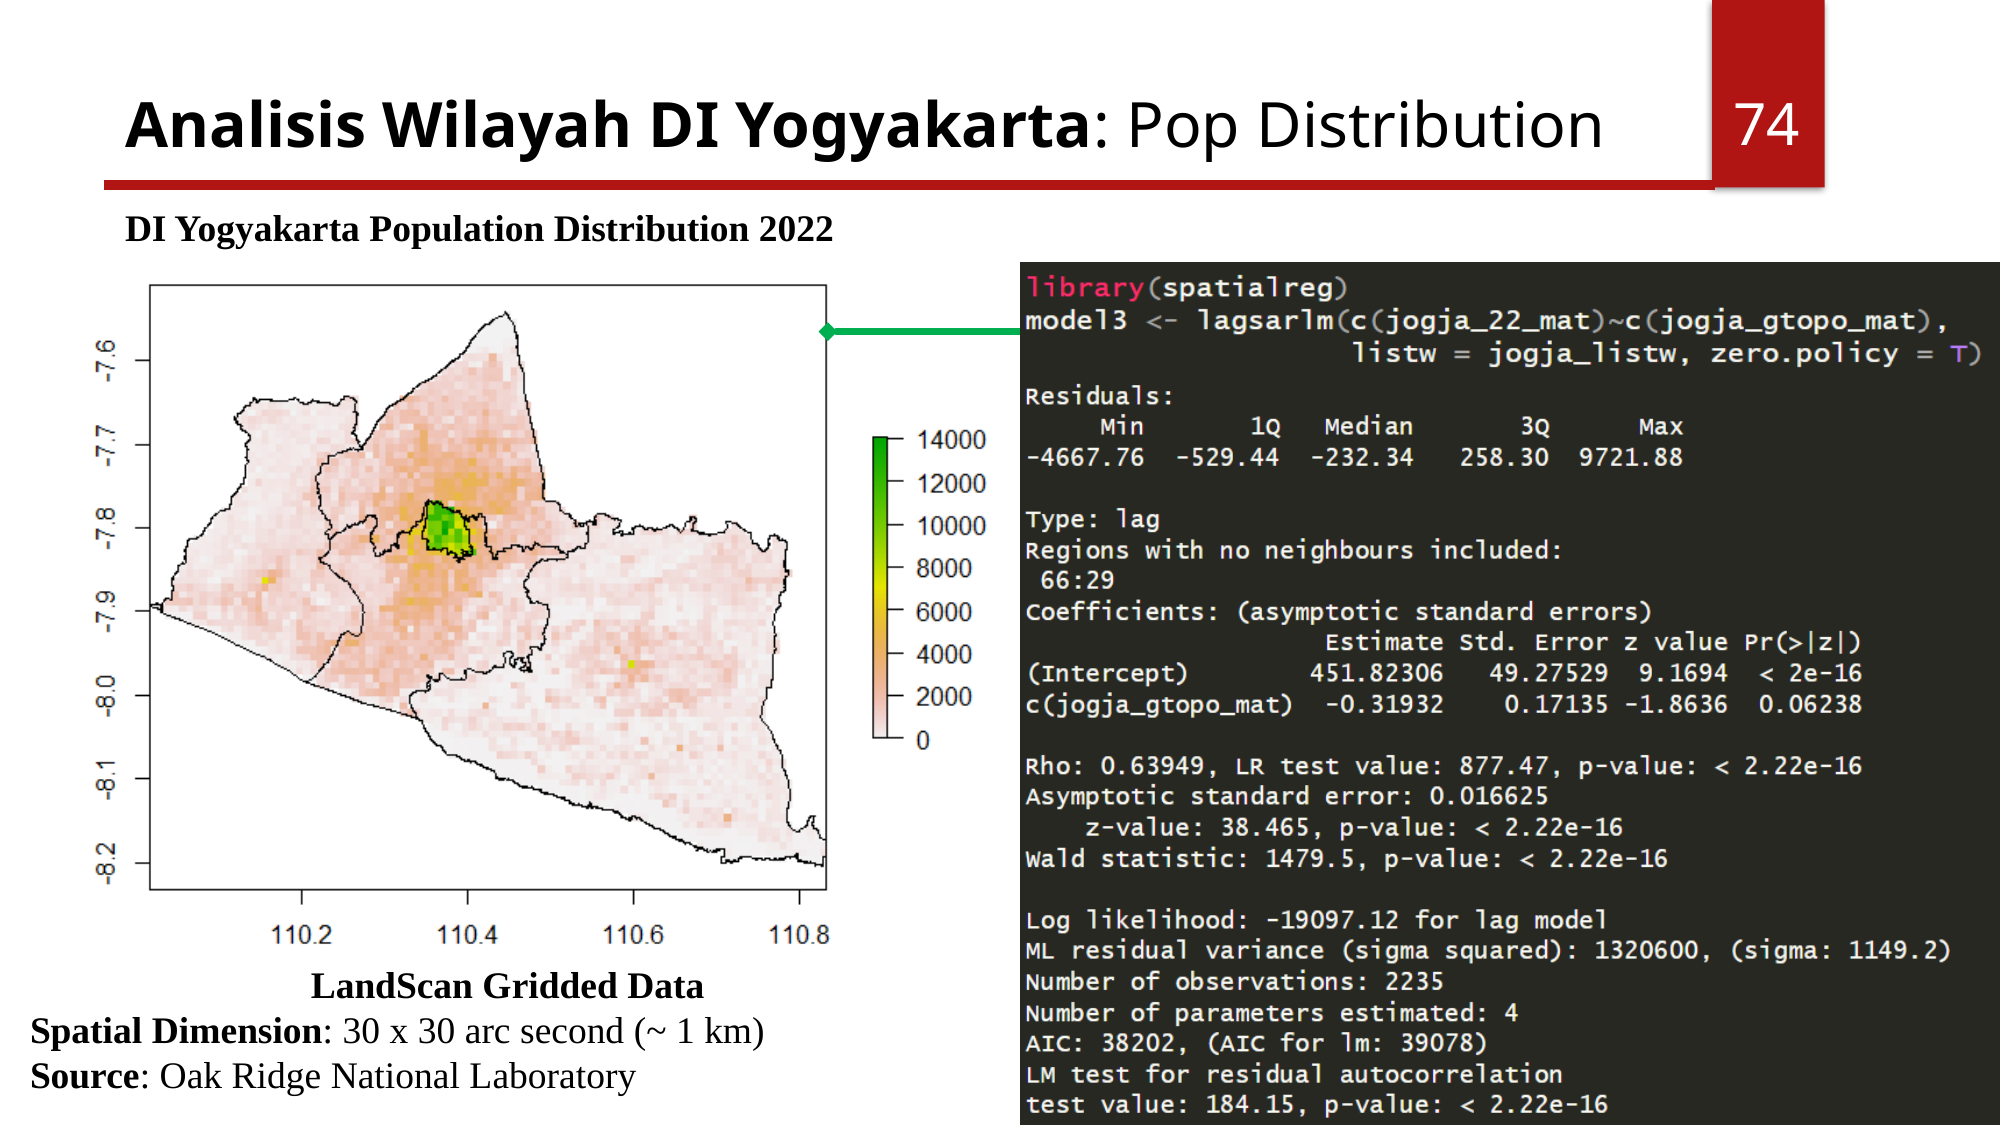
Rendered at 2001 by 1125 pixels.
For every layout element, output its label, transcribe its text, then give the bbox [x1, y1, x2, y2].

picture [1020, 262, 2000, 1125]
picture [79, 258, 990, 955]
text_box LandScan Gridded Data Spatial Dimension: 30 x 30 arc second (~ 1 km) Source: Oak Ridge National Laboratory [15, 954, 1000, 1104]
text_box Analisis Wilayah DI Yogyakarta: Pop Distribution [110, 64, 1700, 181]
text_box DI Yogyakarta Population Distribution 2022 [109, 197, 851, 256]
slide_number 74 [1698, 48, 1836, 175]
